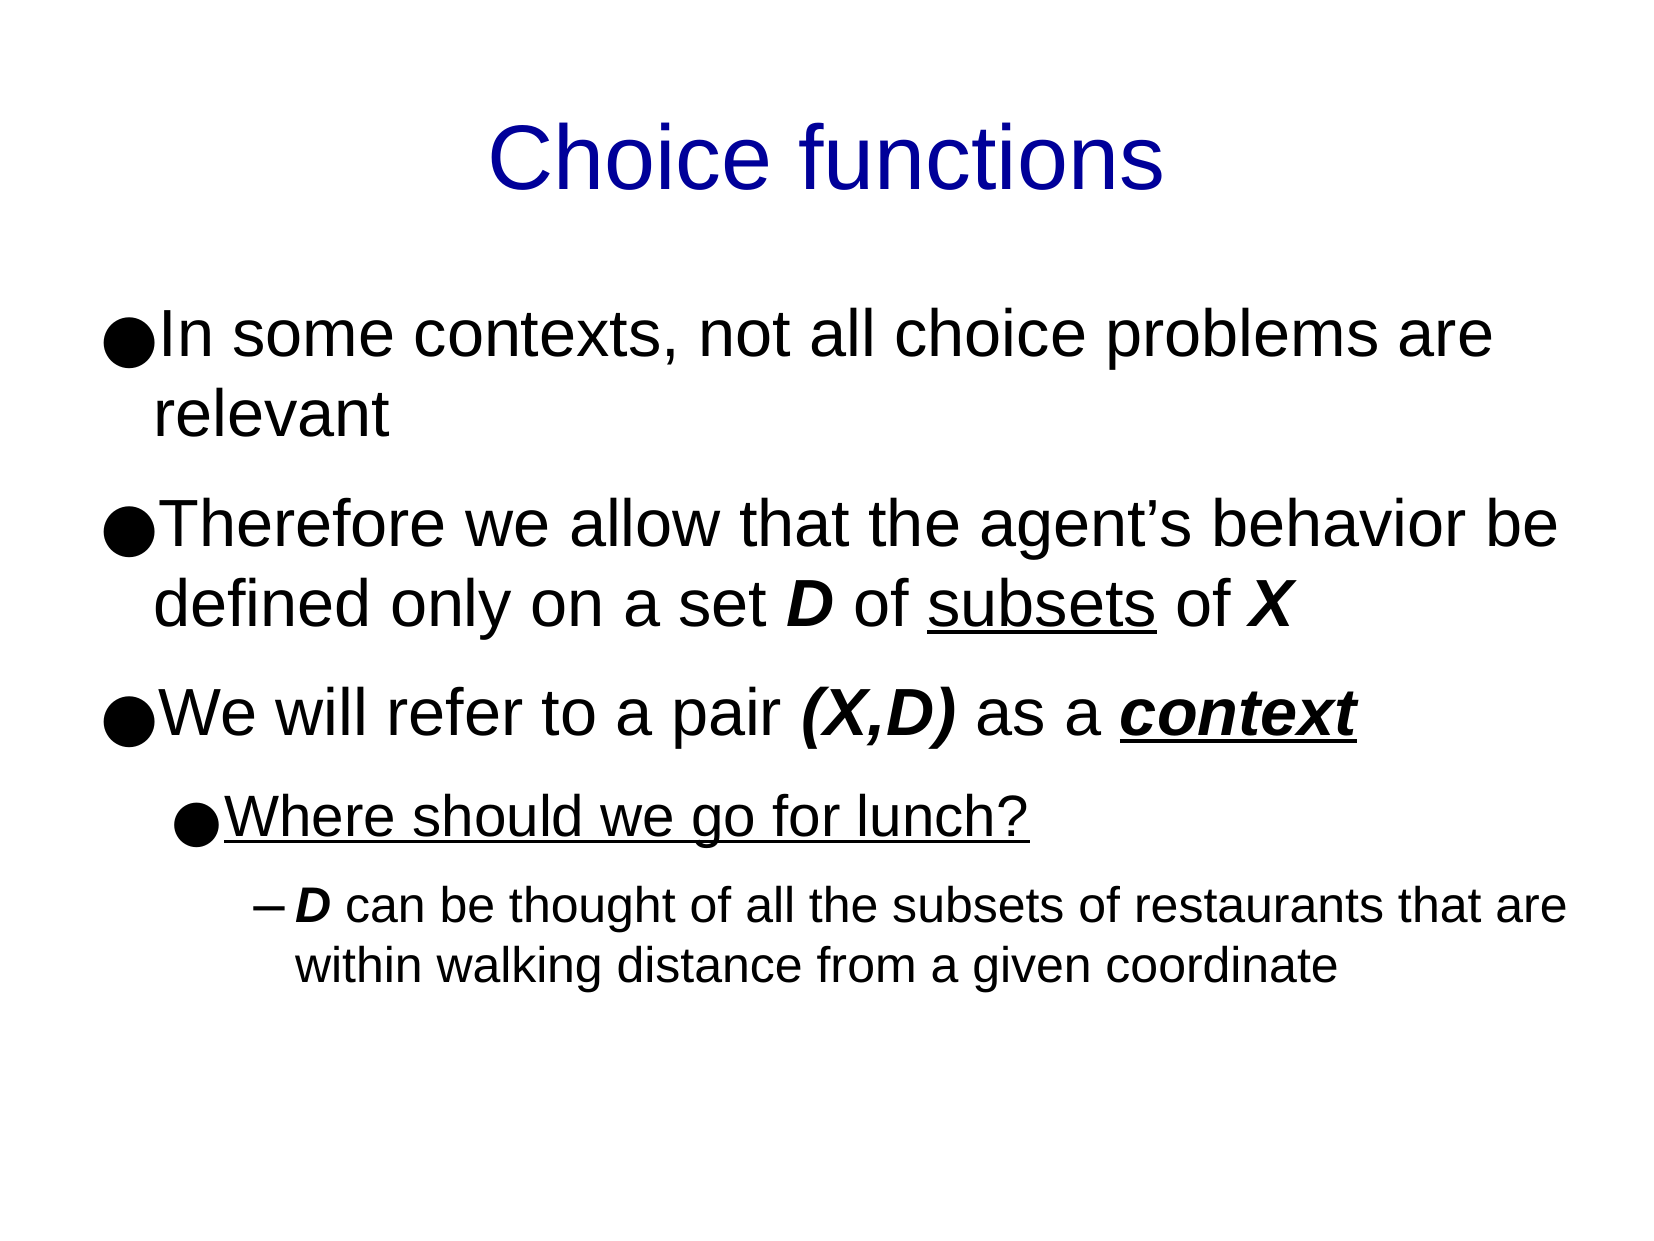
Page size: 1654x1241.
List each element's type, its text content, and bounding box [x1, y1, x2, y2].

text_box Choice functions [82, 49, 1571, 257]
text_box In some contexts, not all choice problems are relevant Therefore we allow that the agent’s behavior be defined only on a set D of subsets of X We will refer to a pair (X,D) as a context Where should we go for lunch? D can be thought of all the subsets of restaurants that are within walking distance from a given coordinate [82, 290, 1571, 1010]
